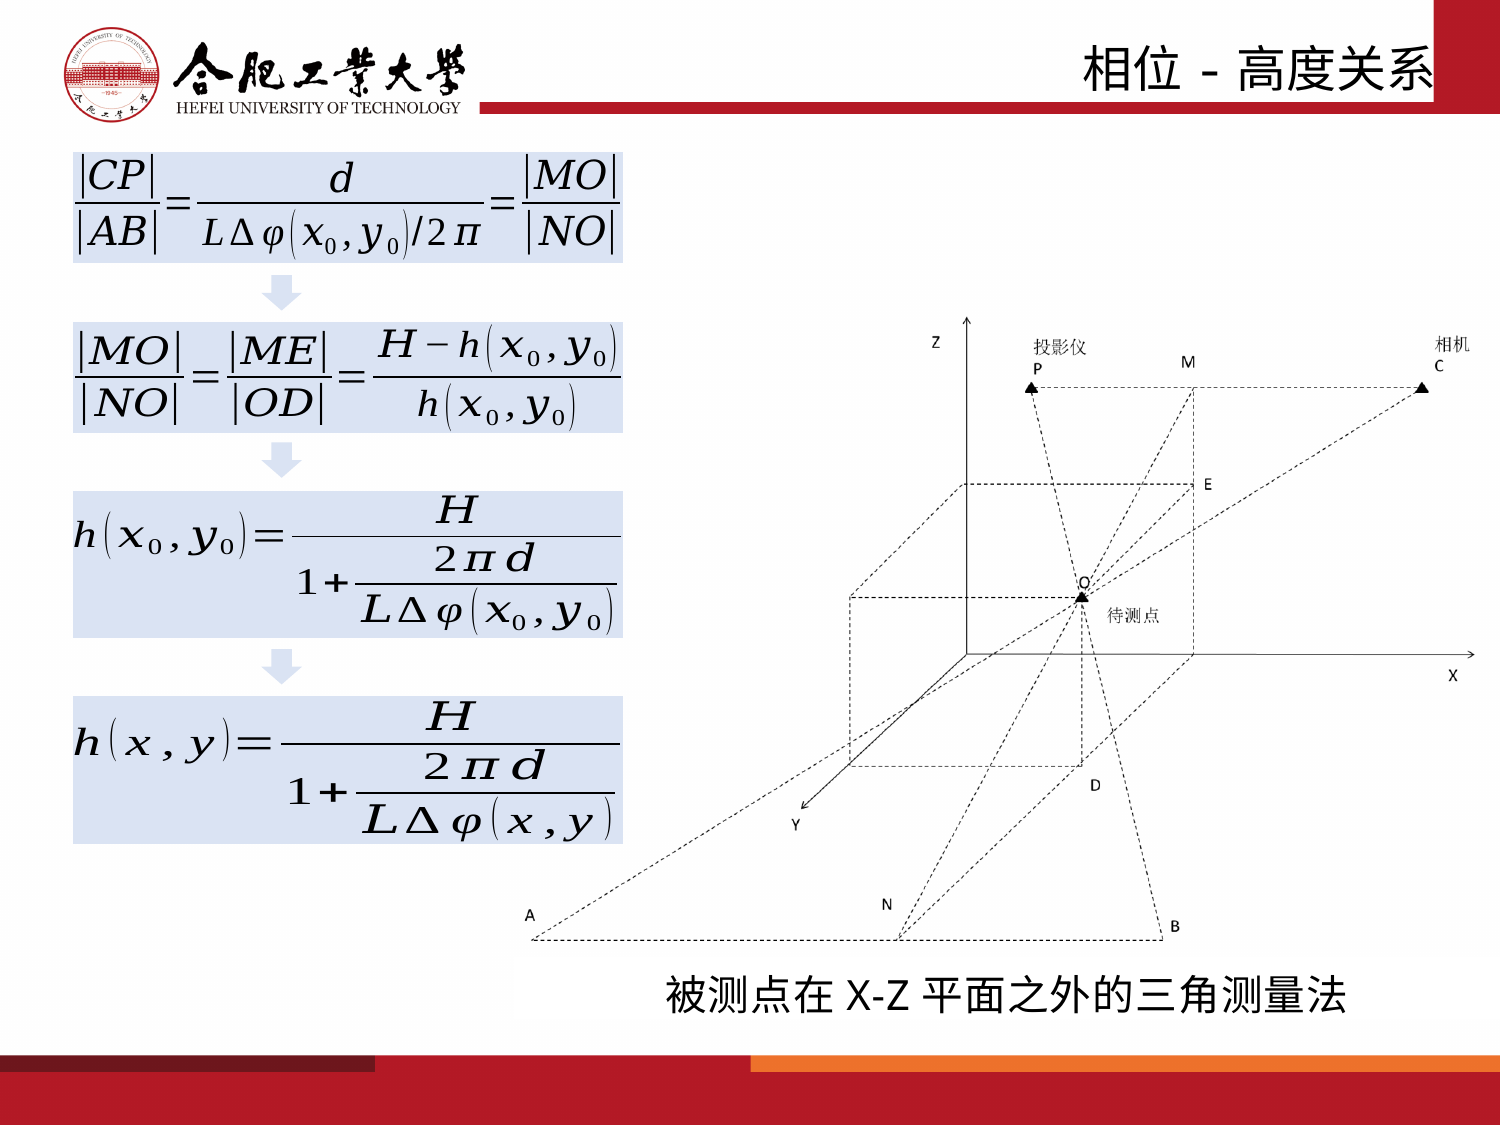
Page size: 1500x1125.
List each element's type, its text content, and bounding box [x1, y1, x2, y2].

text_box 相位-高度关系 [1068, 30, 1500, 106]
text_box [258, 274, 305, 312]
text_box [513, 310, 1500, 1019]
text_box [258, 441, 305, 480]
text_box [258, 647, 305, 686]
picture [0, 0, 1500, 1125]
